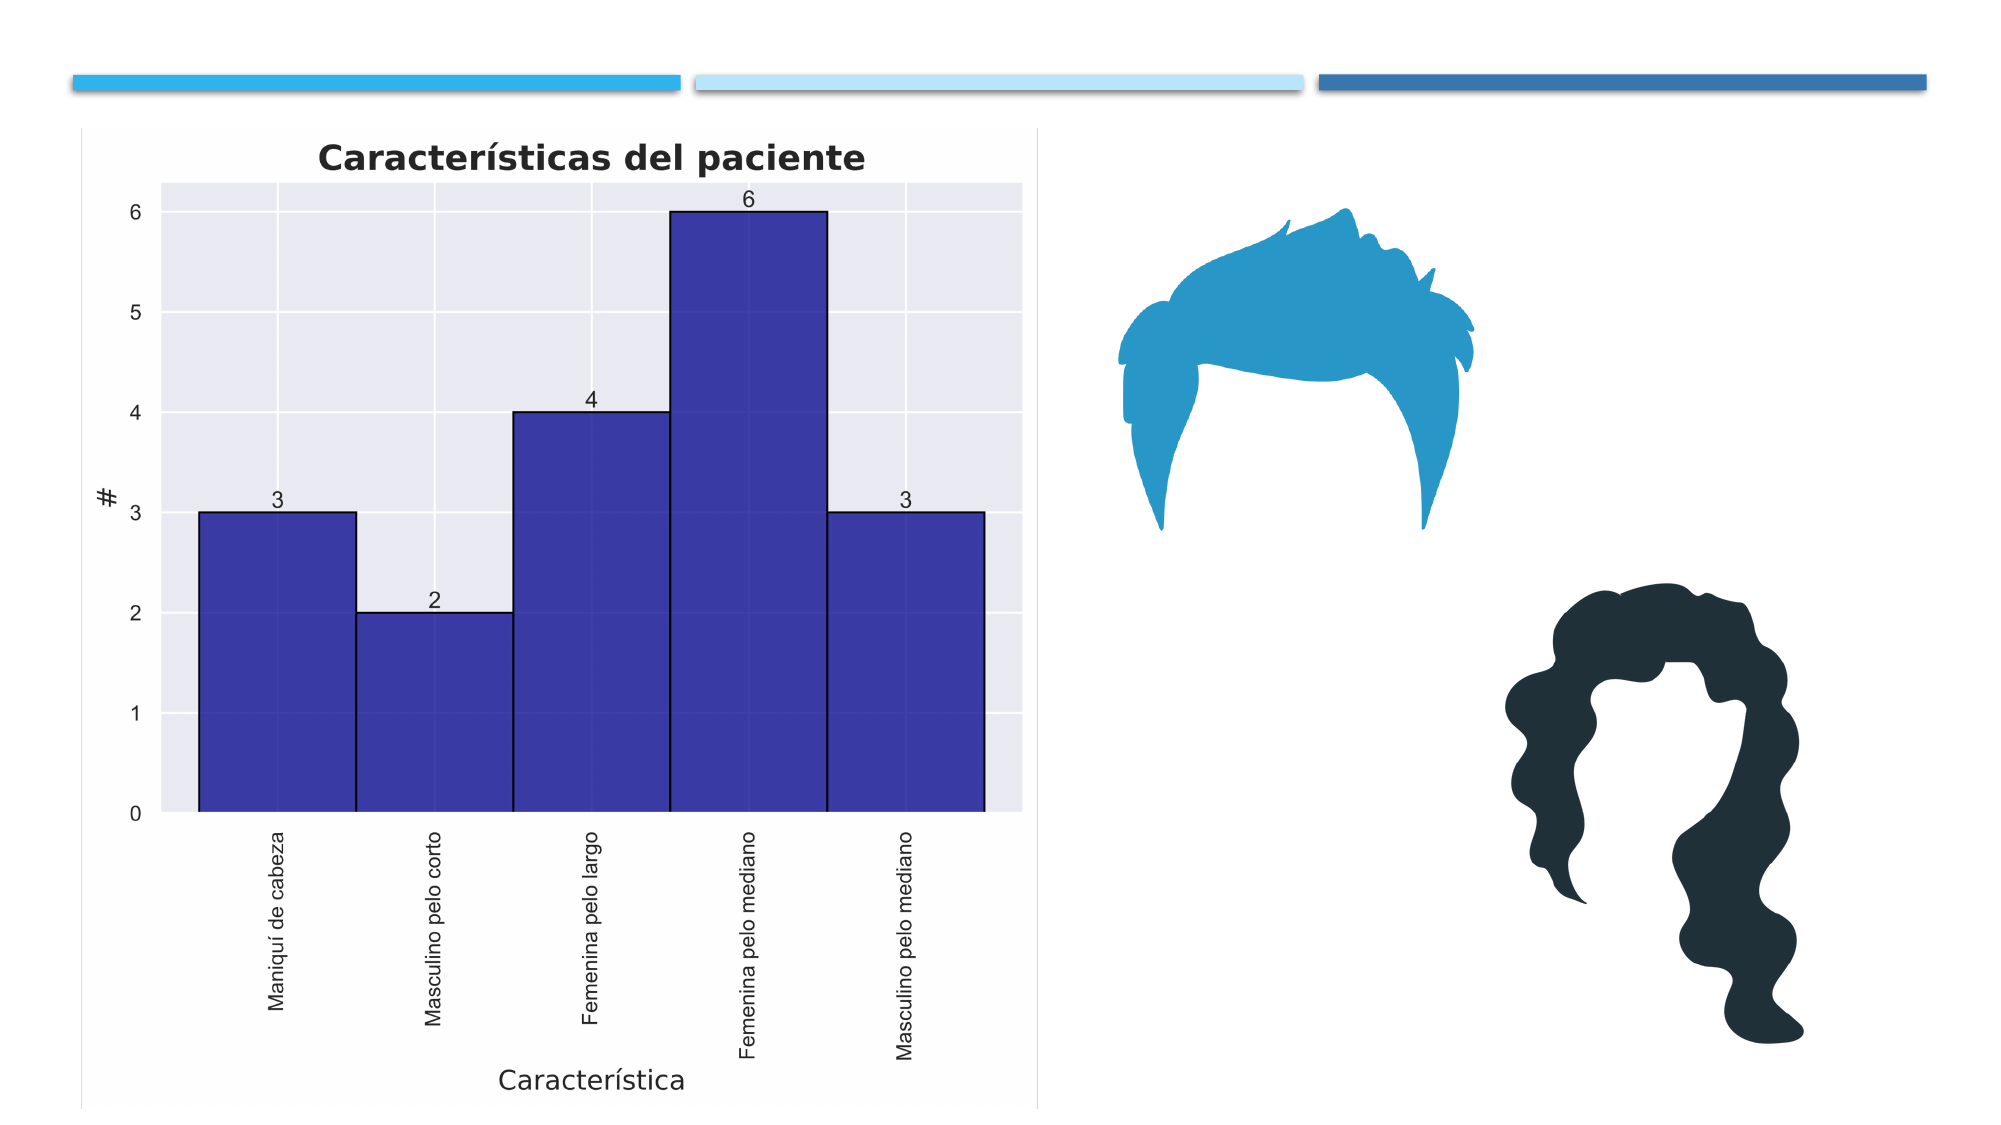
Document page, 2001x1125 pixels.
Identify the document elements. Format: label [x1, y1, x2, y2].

picture [1102, 175, 1905, 1064]
picture [80, 128, 1038, 1109]
